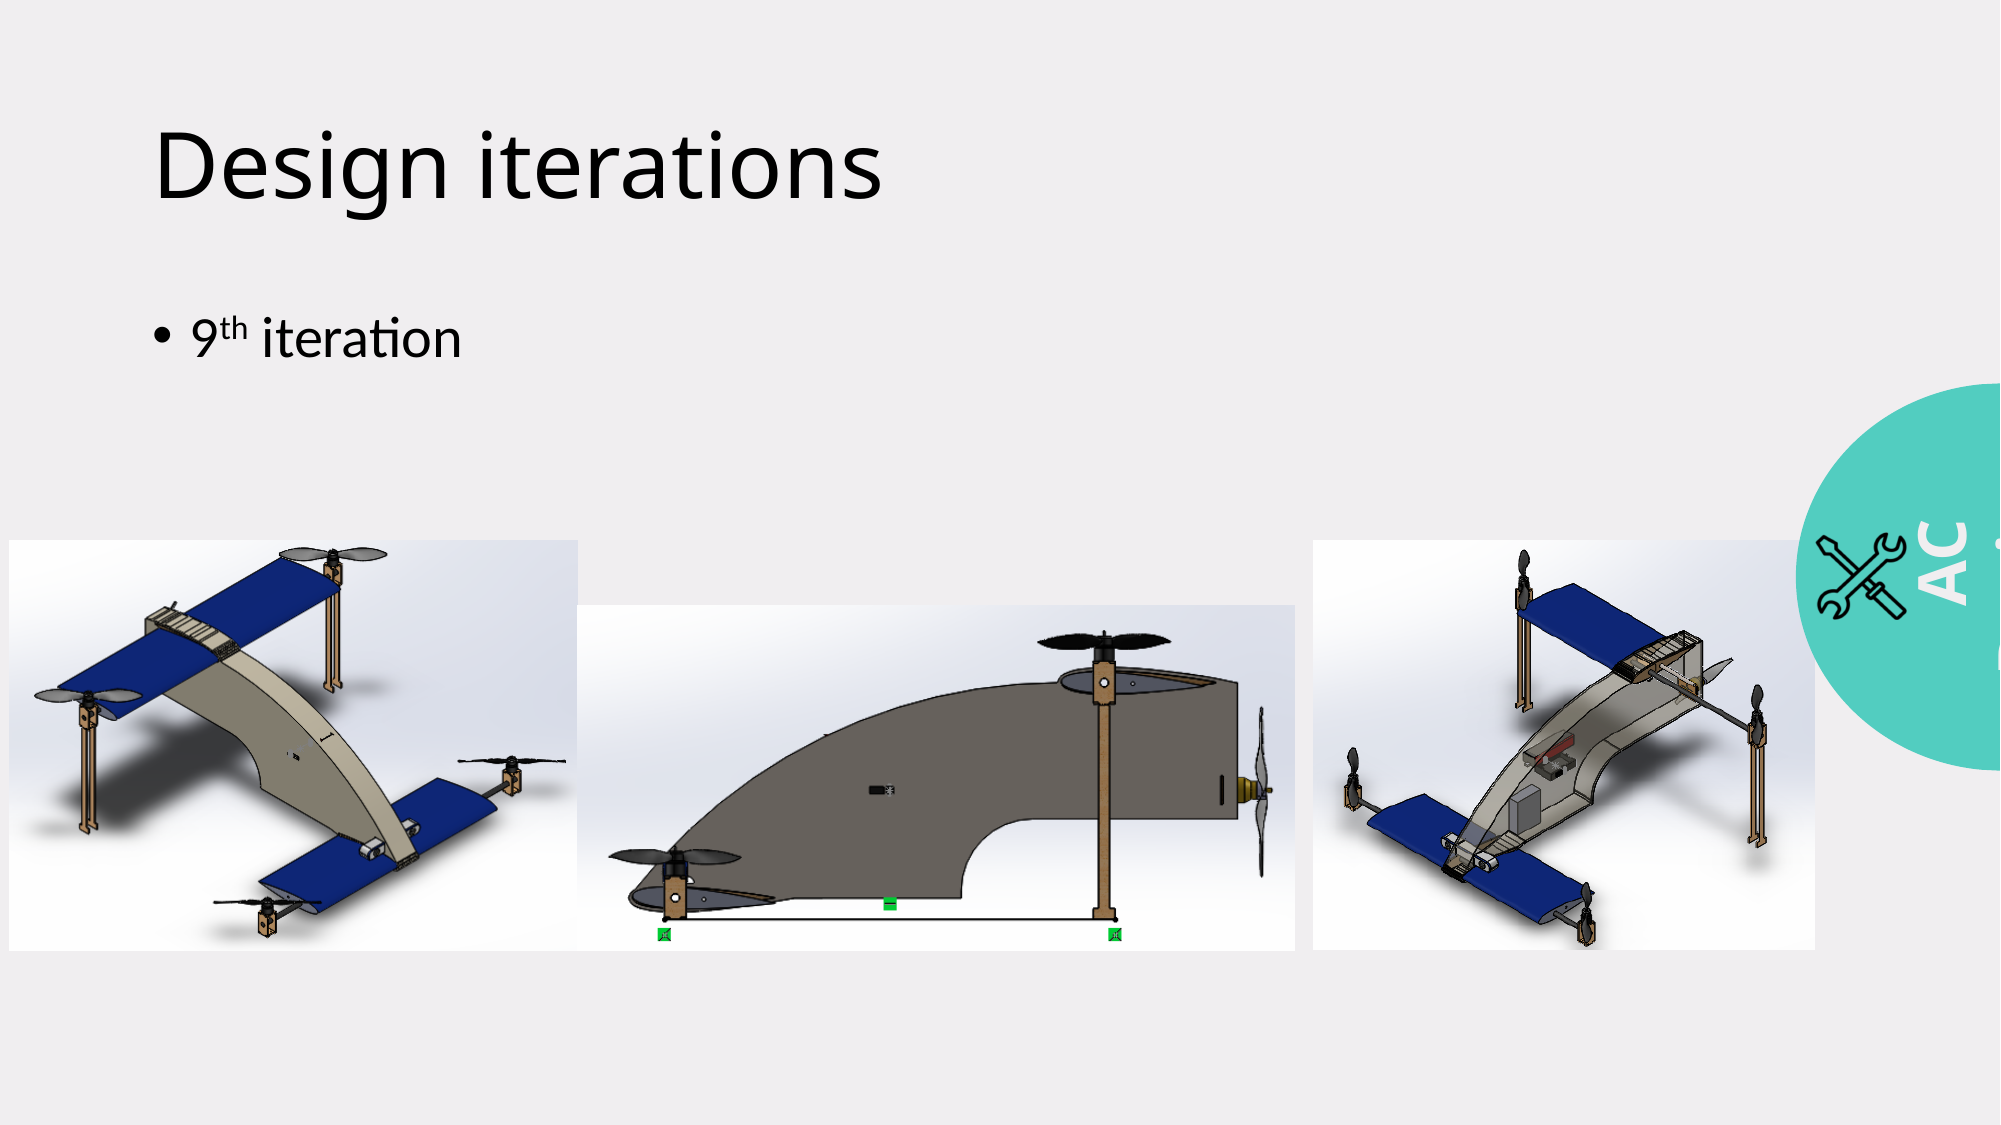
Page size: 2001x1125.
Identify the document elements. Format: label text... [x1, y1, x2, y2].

picture [1313, 529, 1907, 950]
list 9th iteration [137, 299, 1863, 1014]
picture [9, 540, 1295, 951]
title Design iterations [137, 59, 1863, 278]
text_box [1815, 620, 2000, 772]
text_box [1798, 411, 1892, 540]
text_box AC Design [1892, 399, 2000, 726]
text_box [1917, 382, 2000, 399]
